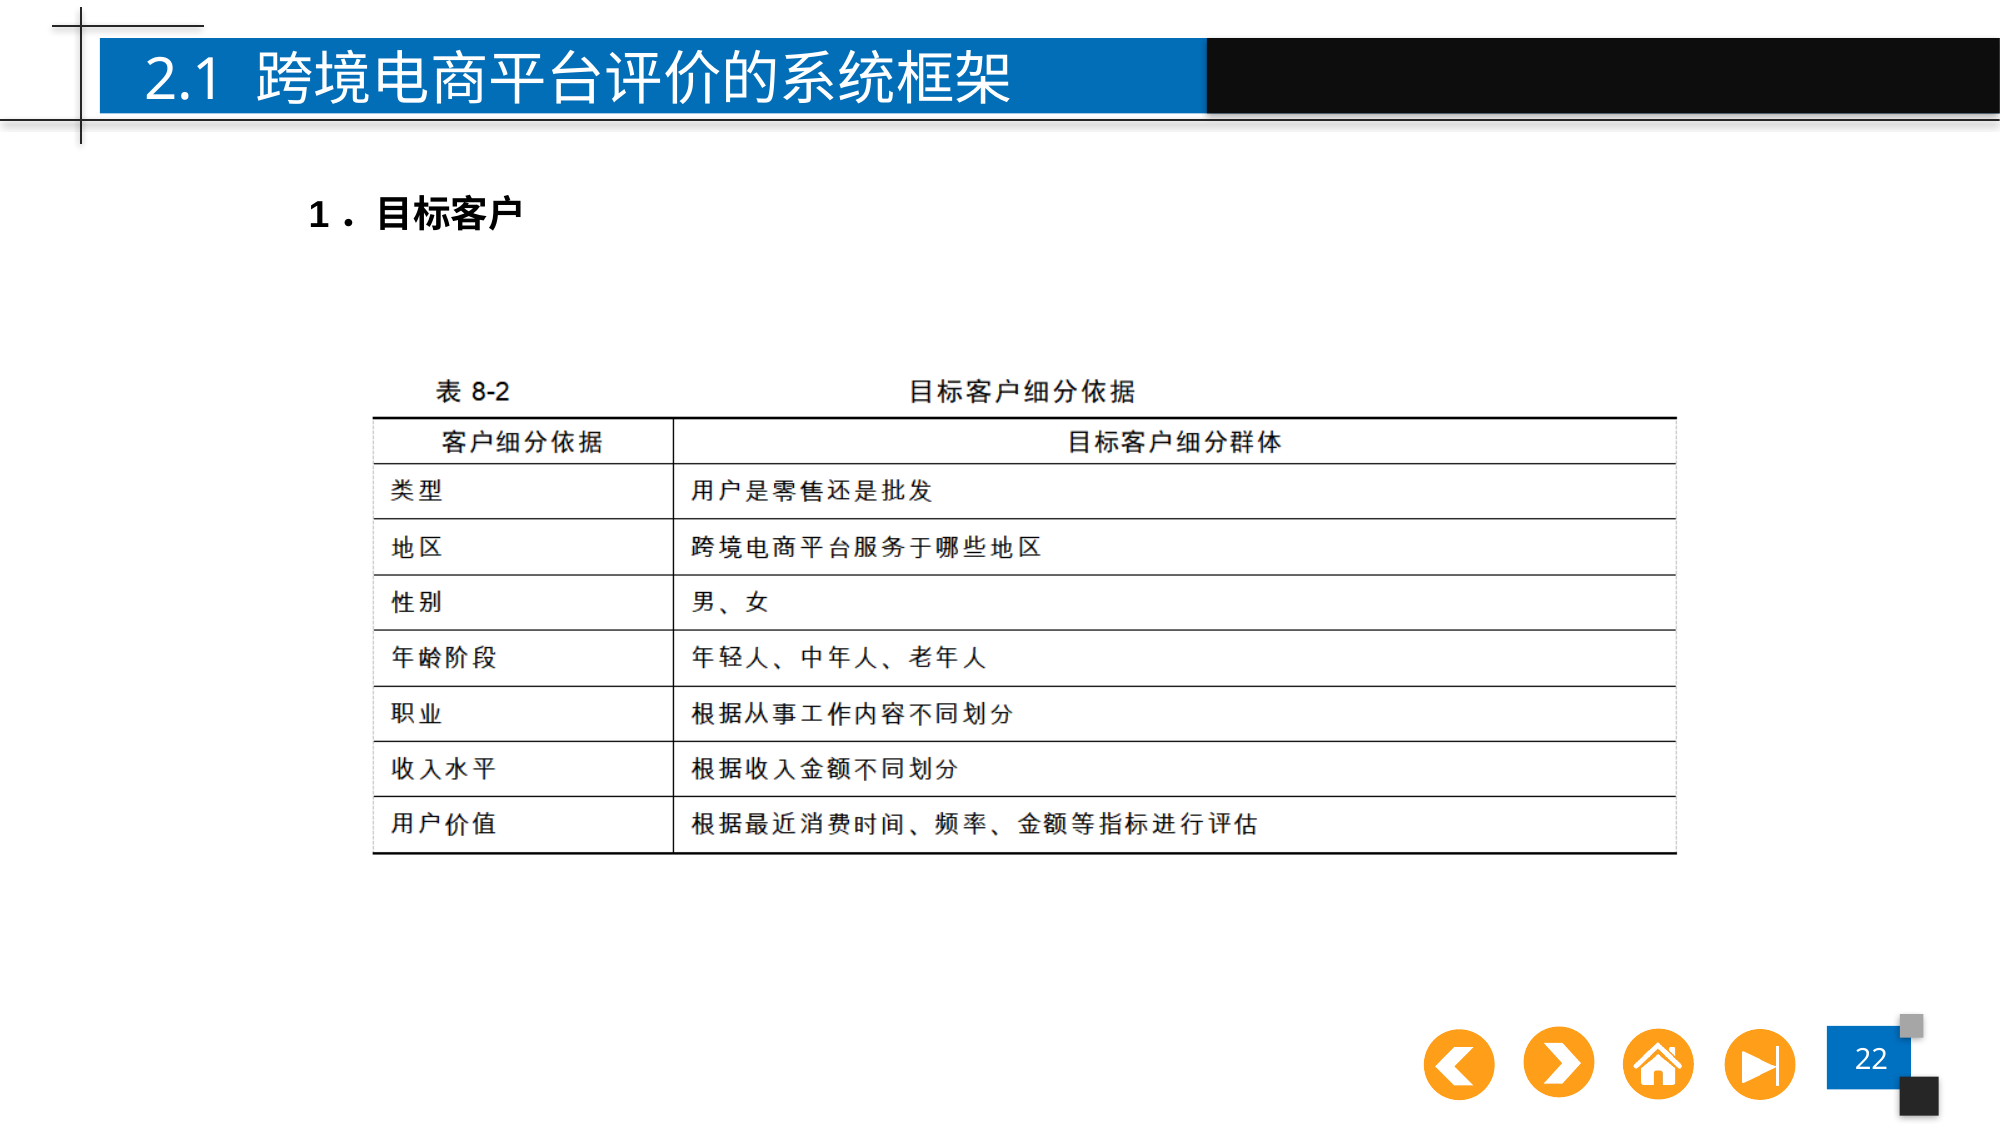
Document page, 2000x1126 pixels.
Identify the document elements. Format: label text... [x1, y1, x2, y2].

text_box 1．目标客户 [249, 182, 1084, 243]
picture [1633, 1042, 1682, 1085]
picture [366, 365, 1685, 859]
picture [1742, 1046, 1779, 1086]
text_box 2.1 跨境电商平台评价的系统框架 [129, 33, 1028, 119]
